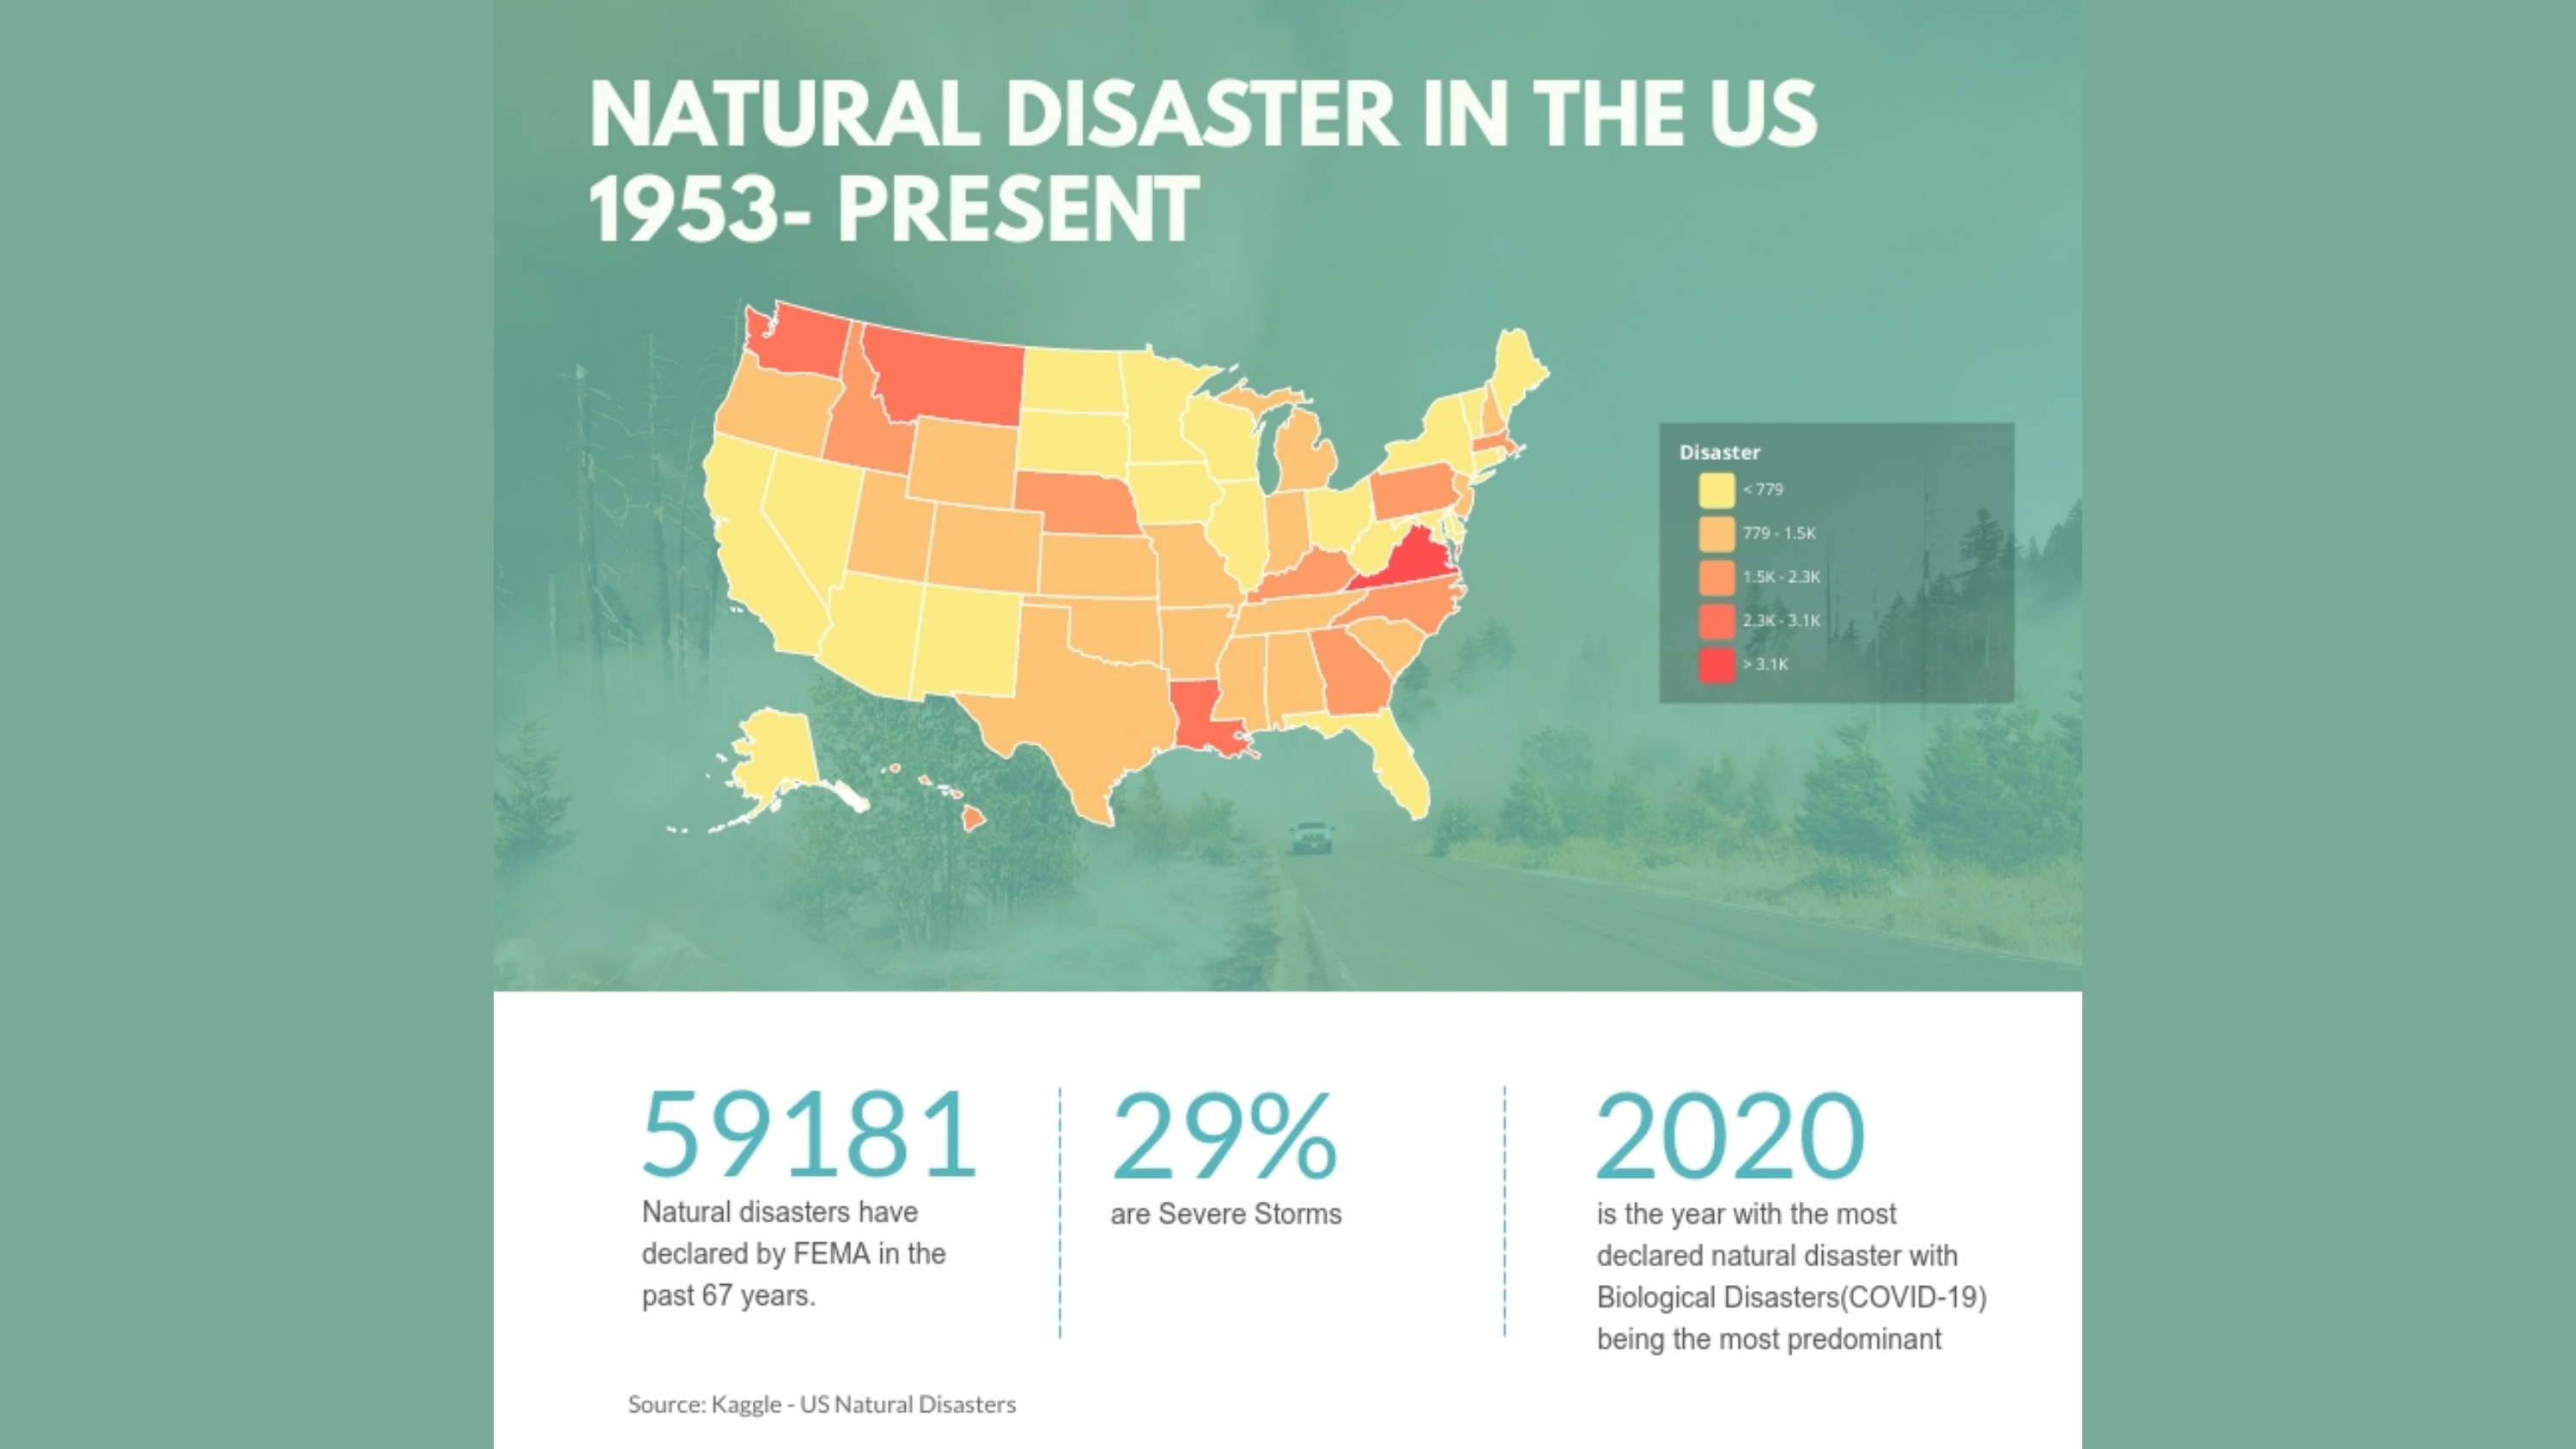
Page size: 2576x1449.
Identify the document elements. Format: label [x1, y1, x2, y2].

picture [494, 0, 2082, 1449]
